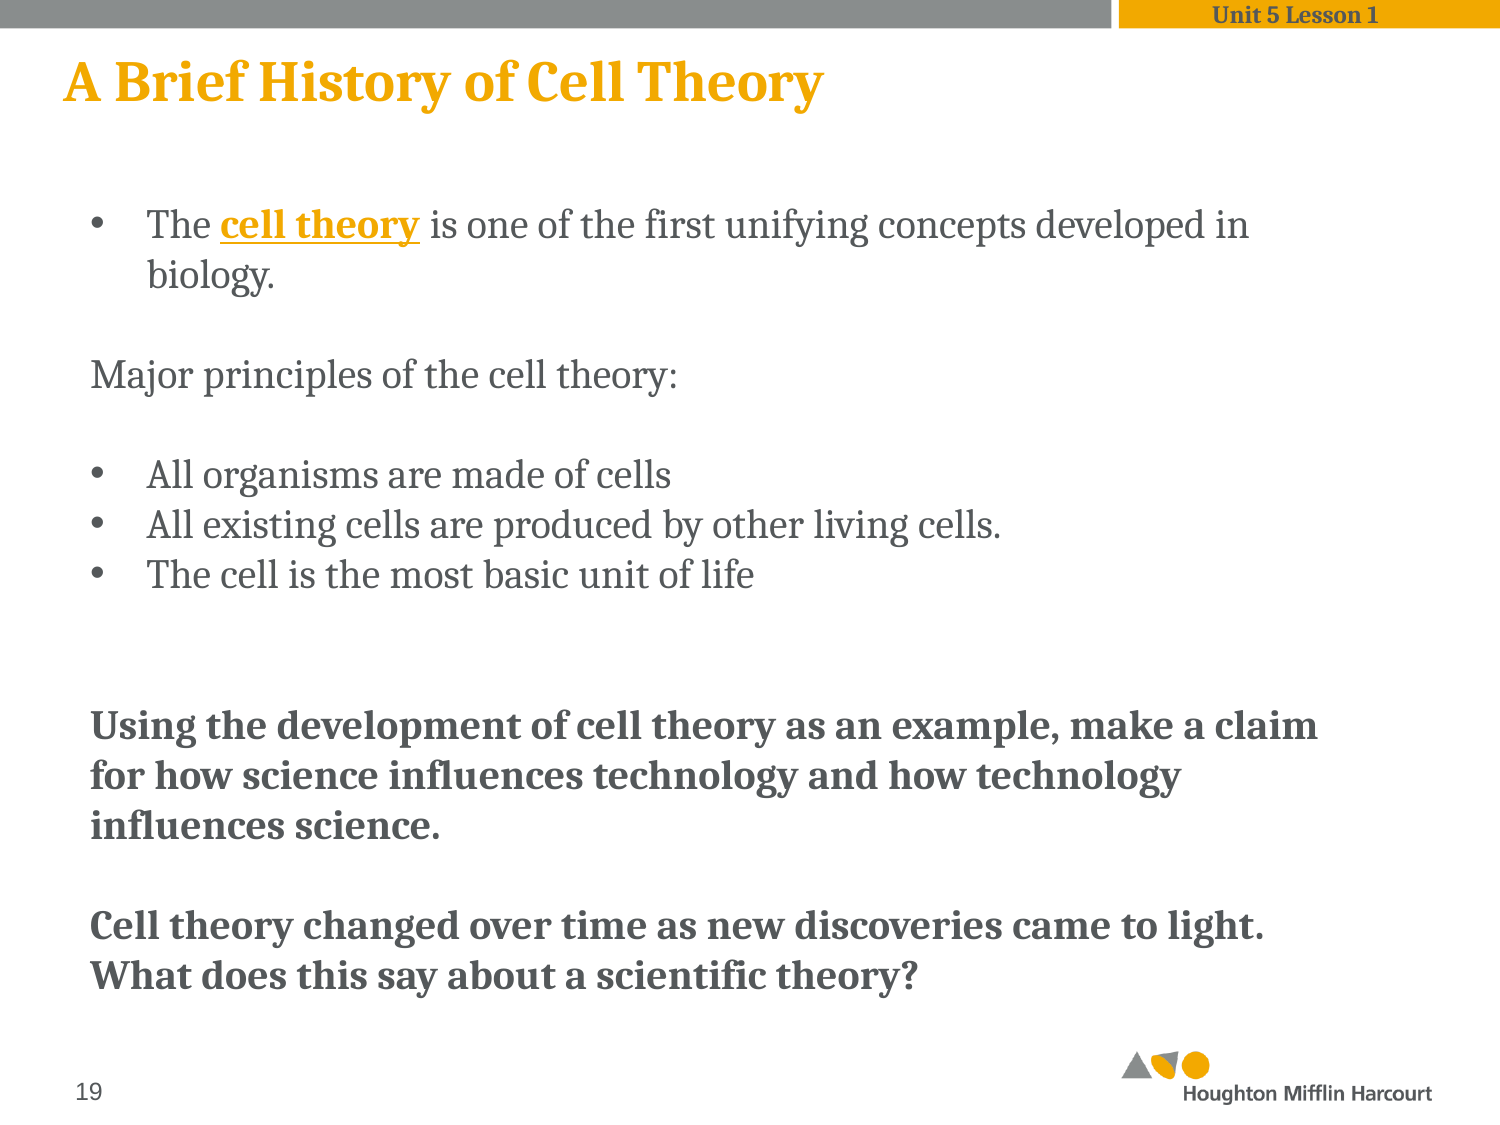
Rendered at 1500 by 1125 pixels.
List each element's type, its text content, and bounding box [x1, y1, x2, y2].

text_box The cell theory is one of the first unifying concepts developed in biology. Major principles of the cell theory: All organisms are made of cells All existing cells are produced by other living cells. The cell is the most basic unit of life Using the development of cell theory as an example, make a claim for how science influences technology and how technology influences science. Cell theory changed over time as new discoveries came to light. What does this say about a scientific theory? [75, 189, 1388, 1013]
slide_number ‹#› [75, 1045, 187, 1106]
text_box A Brief History of Cell Theory [51, 35, 1456, 139]
picture [1119, 1049, 1434, 1107]
text_box [374, 494, 1125, 631]
text_box Unit 5 Lesson 1 [1197, 0, 1404, 36]
